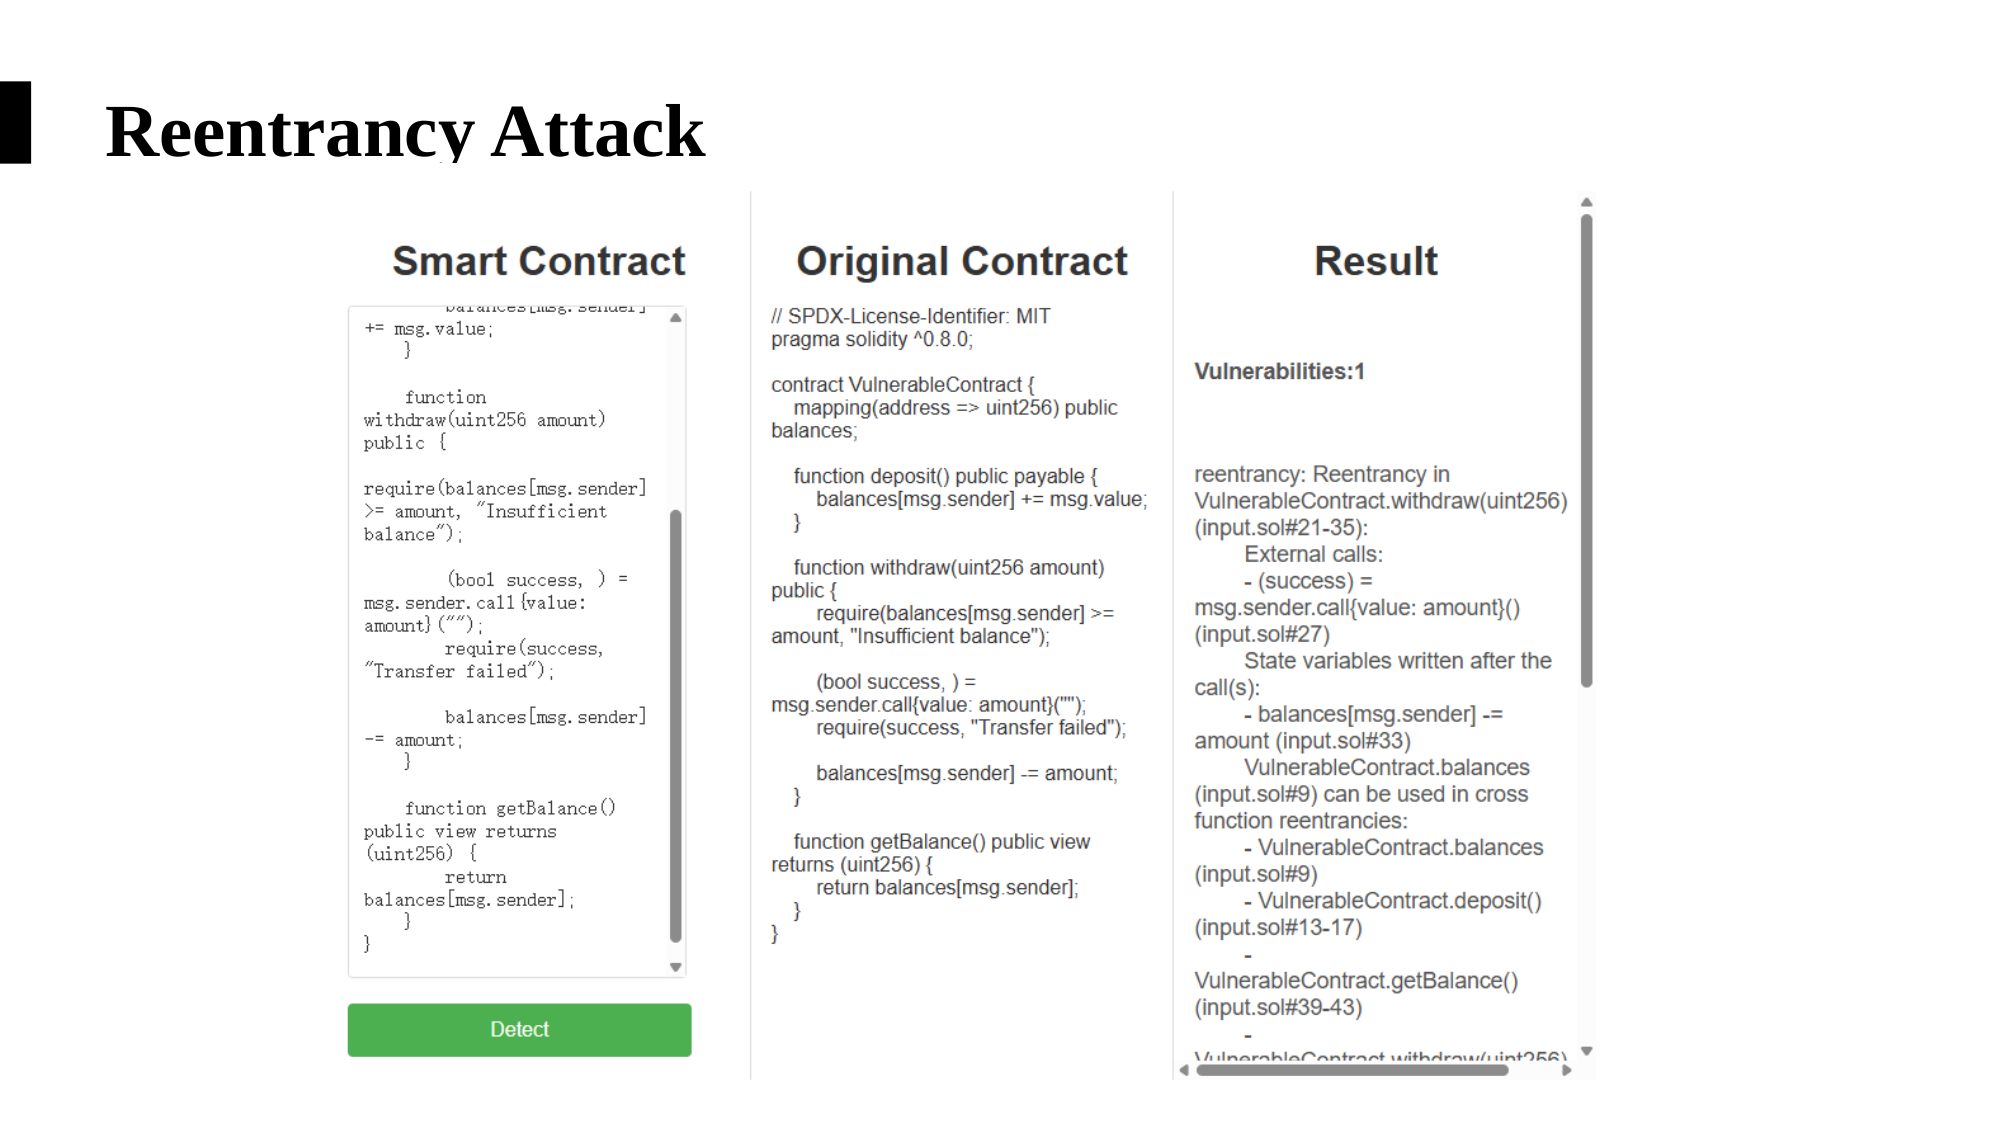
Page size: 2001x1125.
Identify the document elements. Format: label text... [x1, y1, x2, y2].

text_box [0, 80, 32, 165]
text_box Reentrancy Attack [90, 74, 1228, 180]
picture [302, 163, 1611, 1119]
